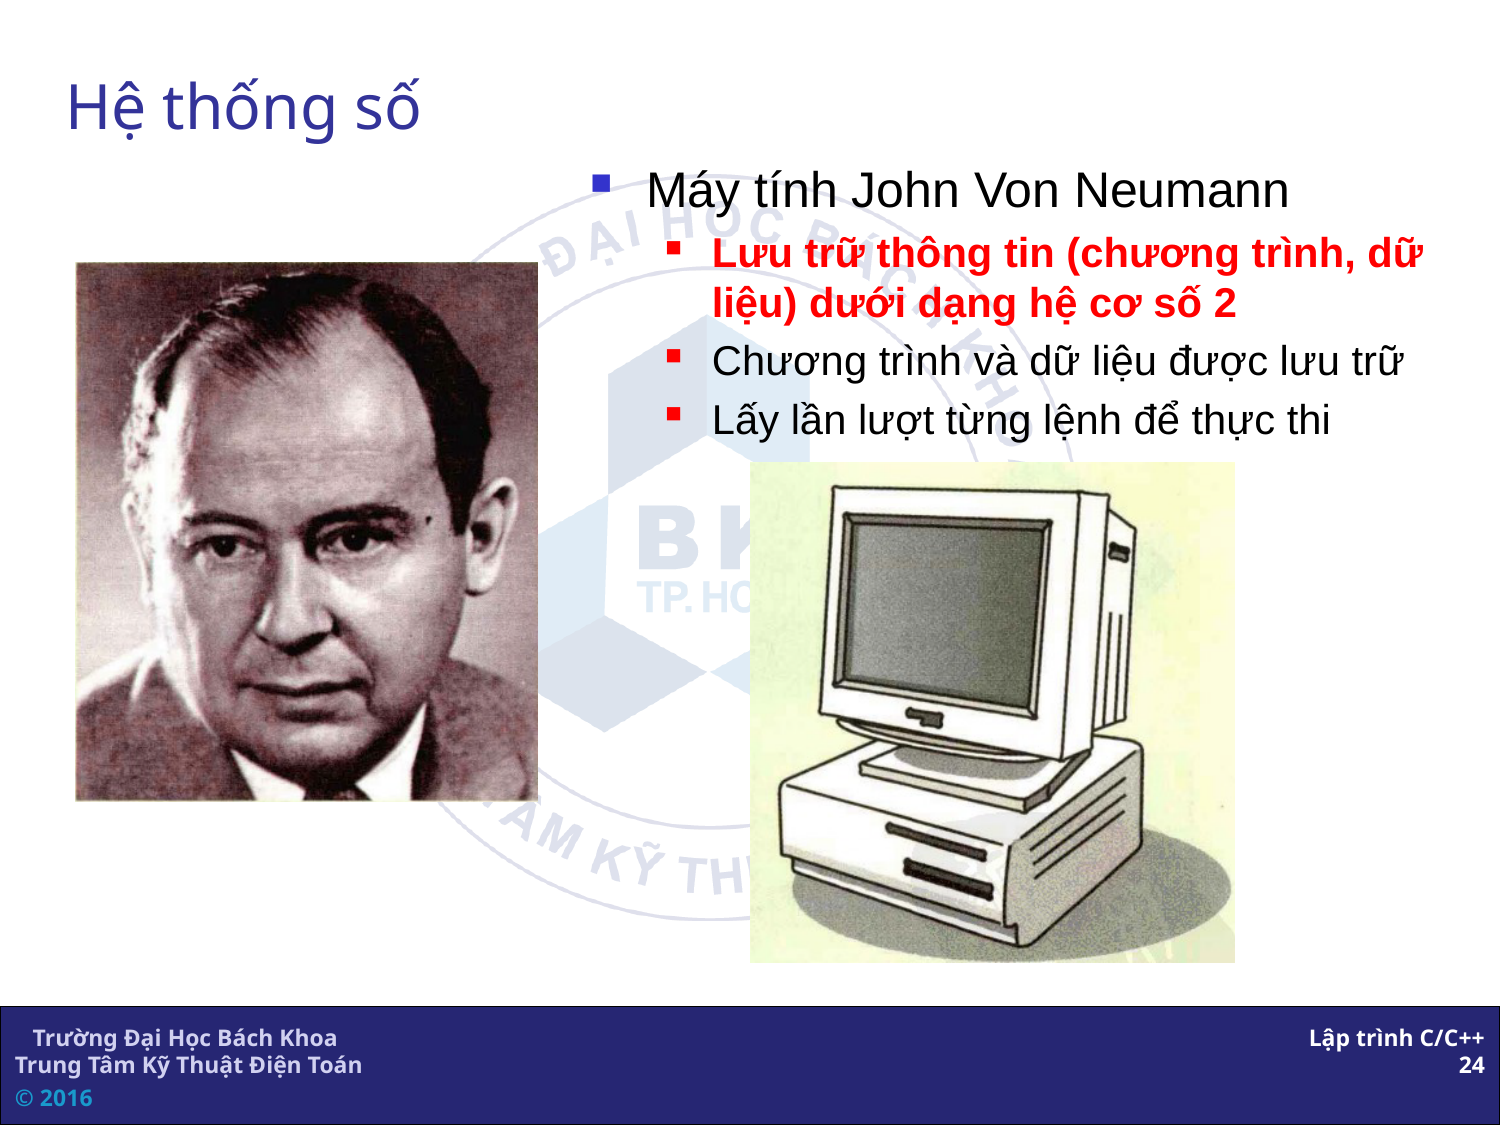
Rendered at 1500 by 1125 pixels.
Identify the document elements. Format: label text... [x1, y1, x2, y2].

picture [75, 174, 1235, 963]
list Máy tính John Von Neumann Lưu trữ thông tin (chương trình, dữ liệu) dưới dạng hệ cơ số 2 Chương trình và dữ liệu được lưu trữ Lấy lần lượt từng lệnh để thực thi [575, 149, 1463, 463]
title Hệ thống số [50, 12, 1463, 150]
